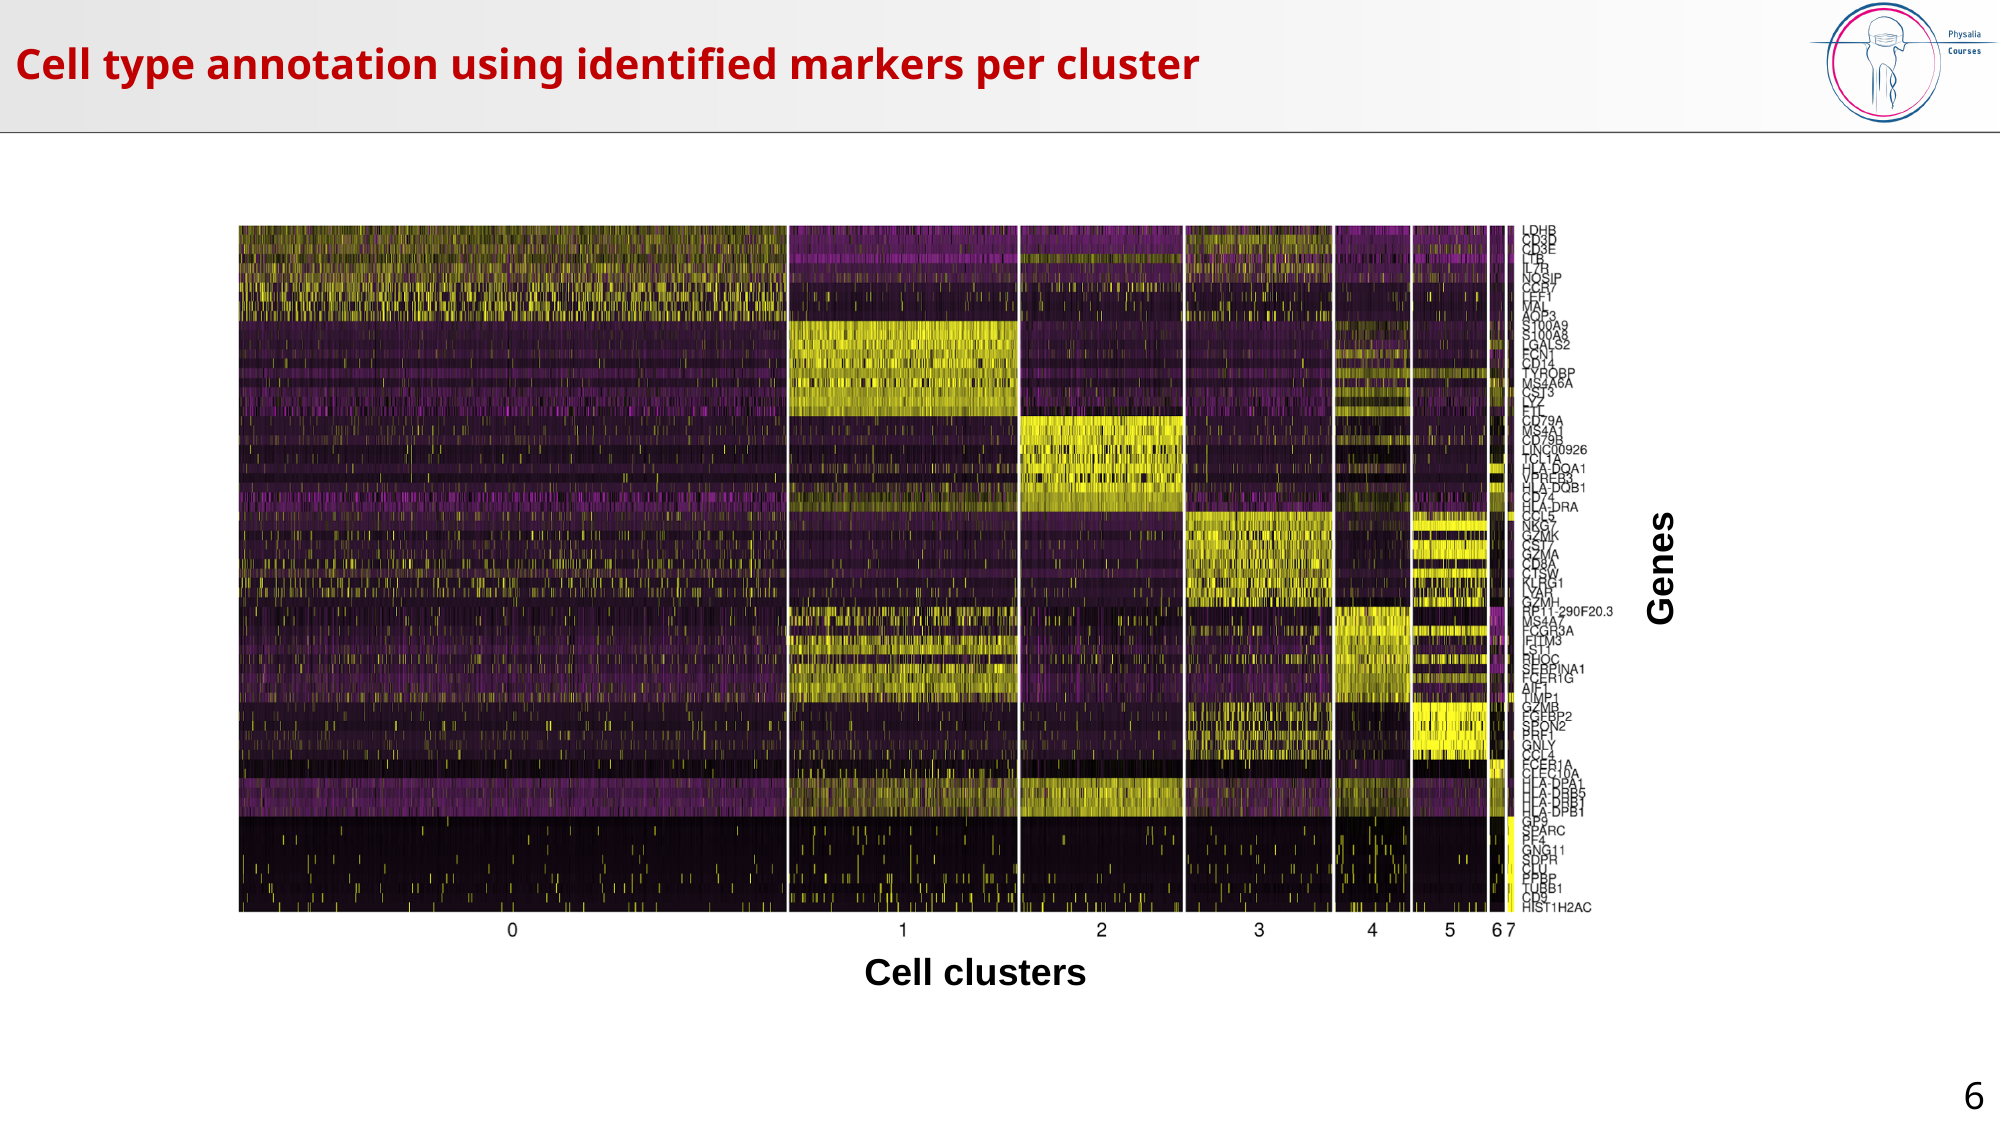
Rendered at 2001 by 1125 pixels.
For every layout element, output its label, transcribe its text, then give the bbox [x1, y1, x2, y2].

text_box 6 [1549, 1067, 2000, 1125]
picture [215, 213, 1630, 952]
picture [1773, 0, 2000, 130]
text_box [726, 370, 1705, 1002]
title Cell type annotation using identified markers per cluster [0, 0, 2000, 132]
